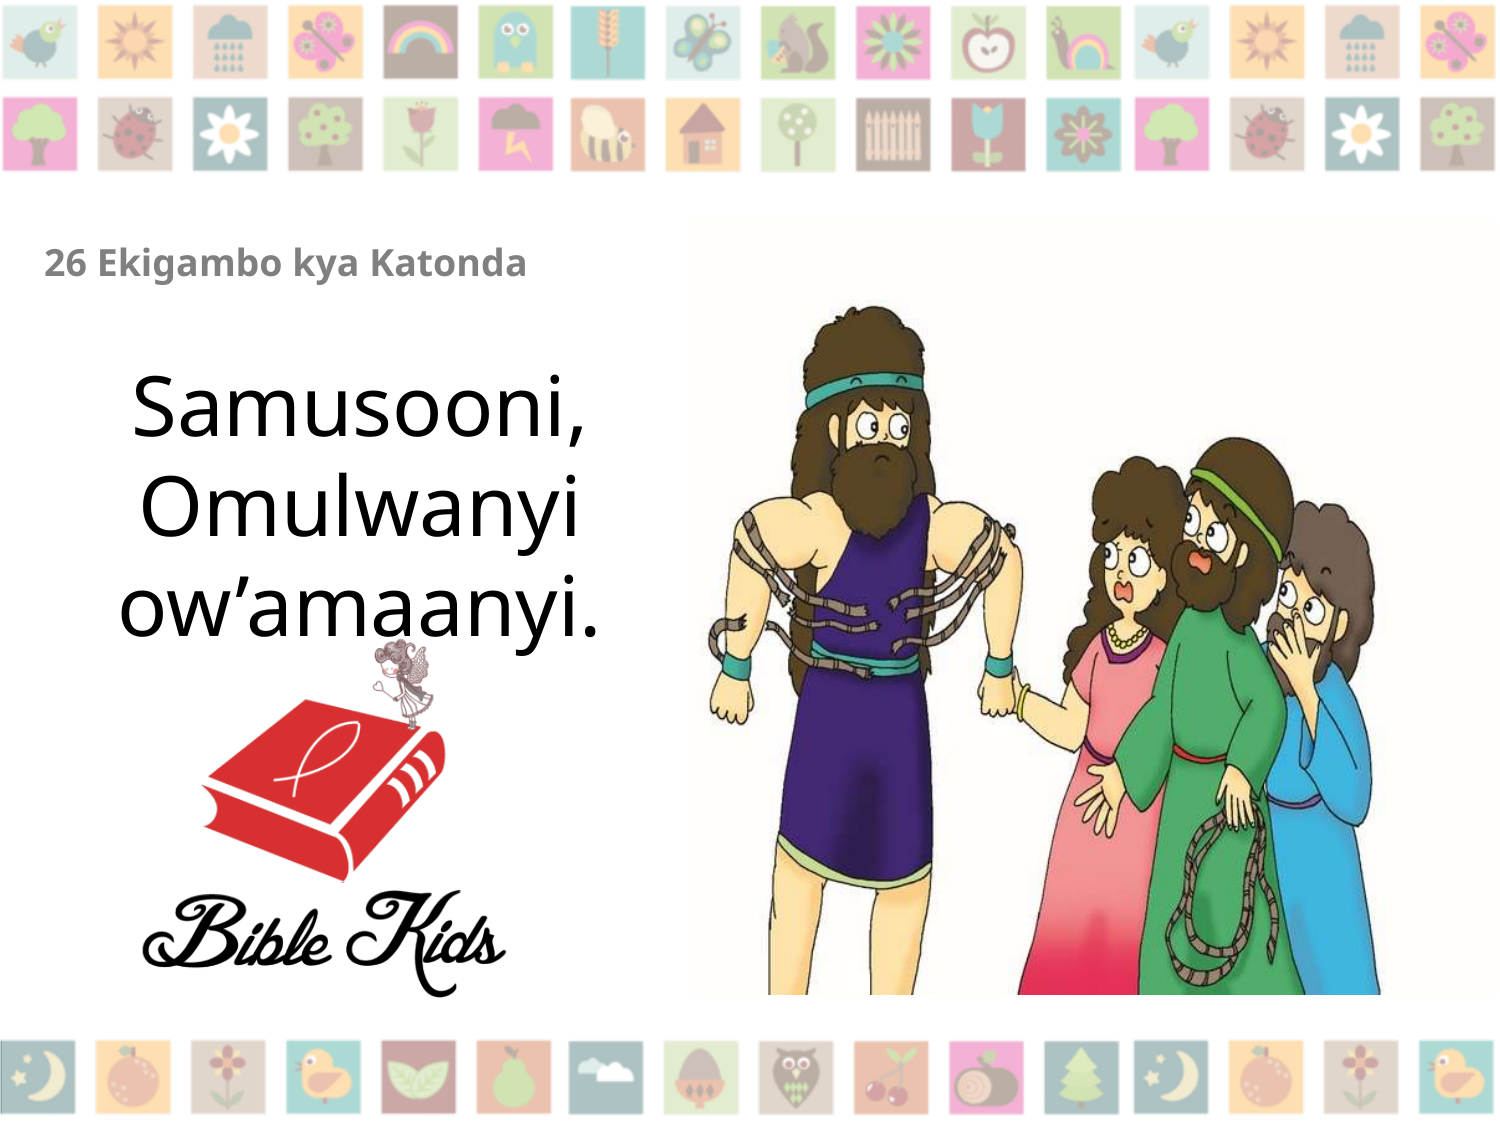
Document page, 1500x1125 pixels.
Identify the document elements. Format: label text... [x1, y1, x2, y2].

text_box 26 Ekigambo kya Katonda [29, 231, 606, 292]
picture [690, 219, 1498, 996]
text_box Samusooni, Omulwanyi ow’amaanyi. [29, 345, 685, 661]
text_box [0, 3, 1500, 181]
picture [117, 600, 544, 1027]
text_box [0, 1028, 1500, 1118]
